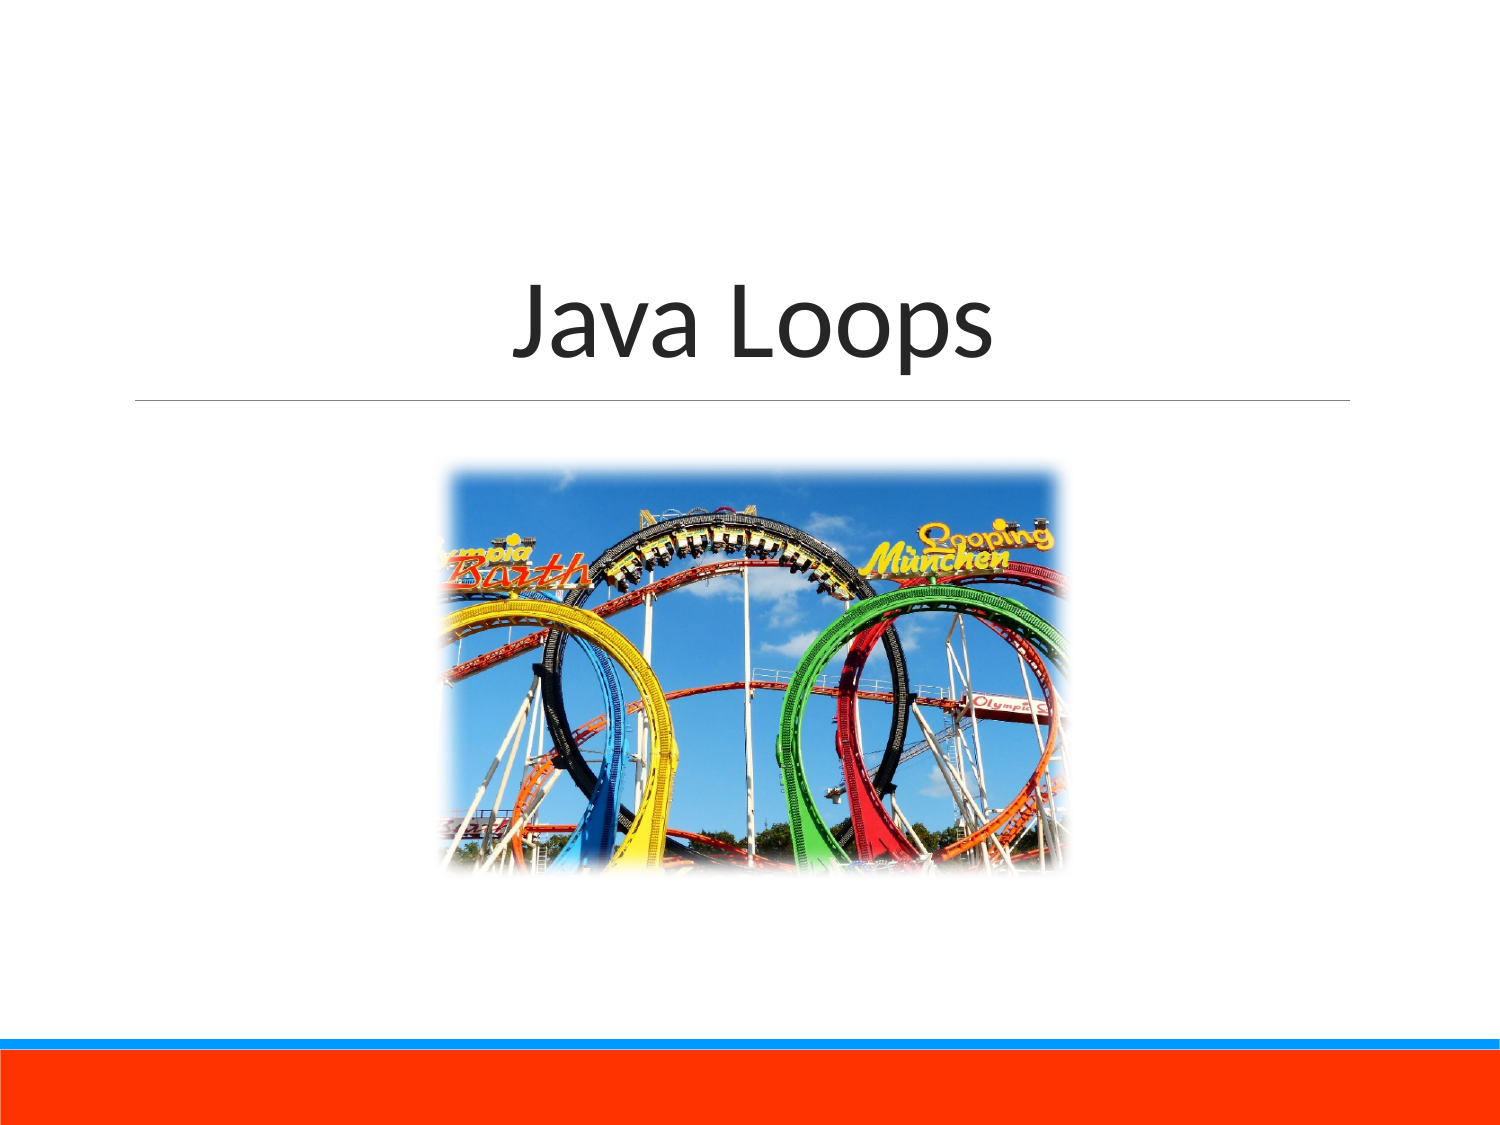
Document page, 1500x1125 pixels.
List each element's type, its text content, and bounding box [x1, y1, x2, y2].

picture [433, 454, 1074, 881]
title Java Loops [135, 14, 1373, 389]
